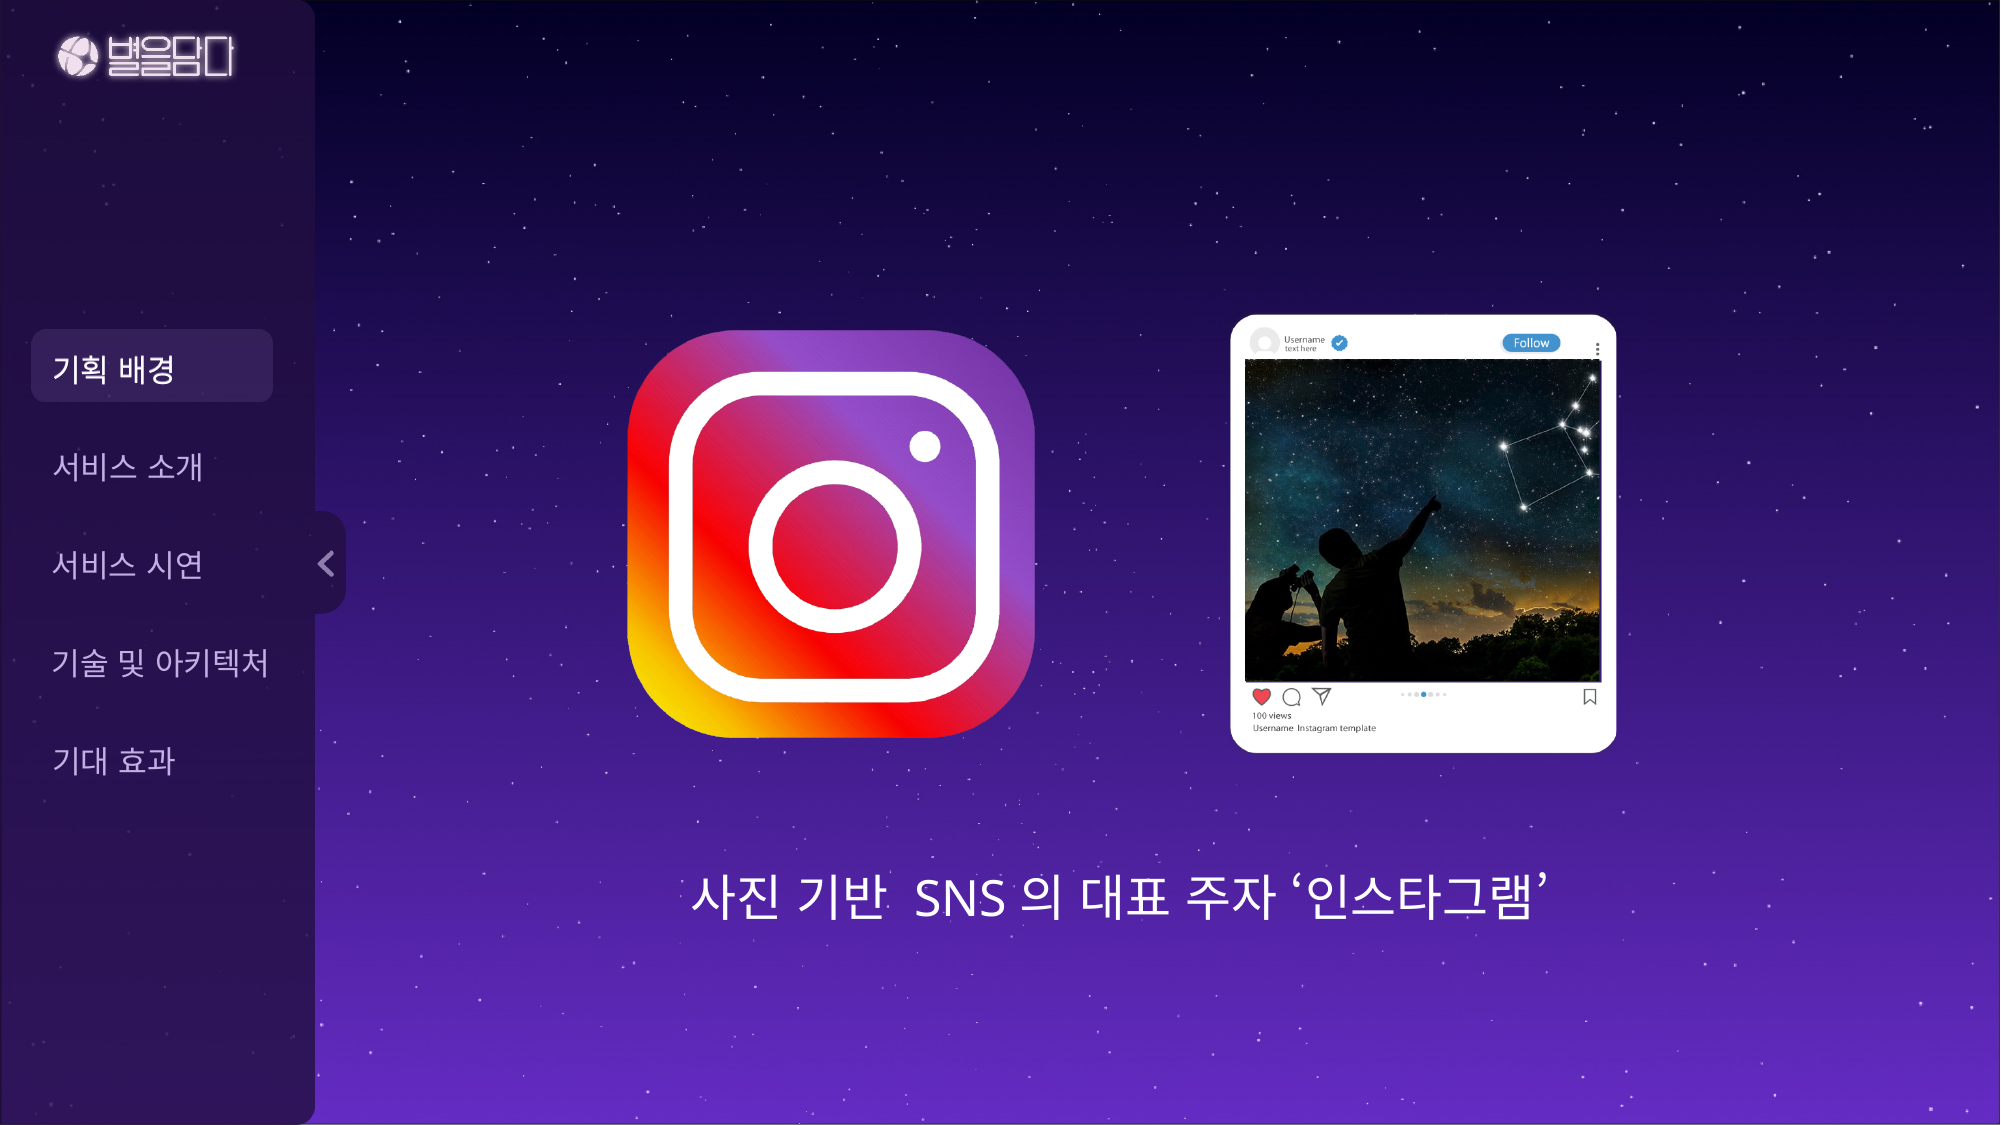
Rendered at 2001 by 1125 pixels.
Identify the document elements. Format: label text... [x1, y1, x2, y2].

picture [0, 0, 2000, 1125]
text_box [1229, 312, 1617, 755]
text_box 사진 기반 SNS의 대표 주자 ‘인스타그램’ [675, 829, 1564, 935]
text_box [31, 329, 273, 402]
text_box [627, 330, 1035, 738]
